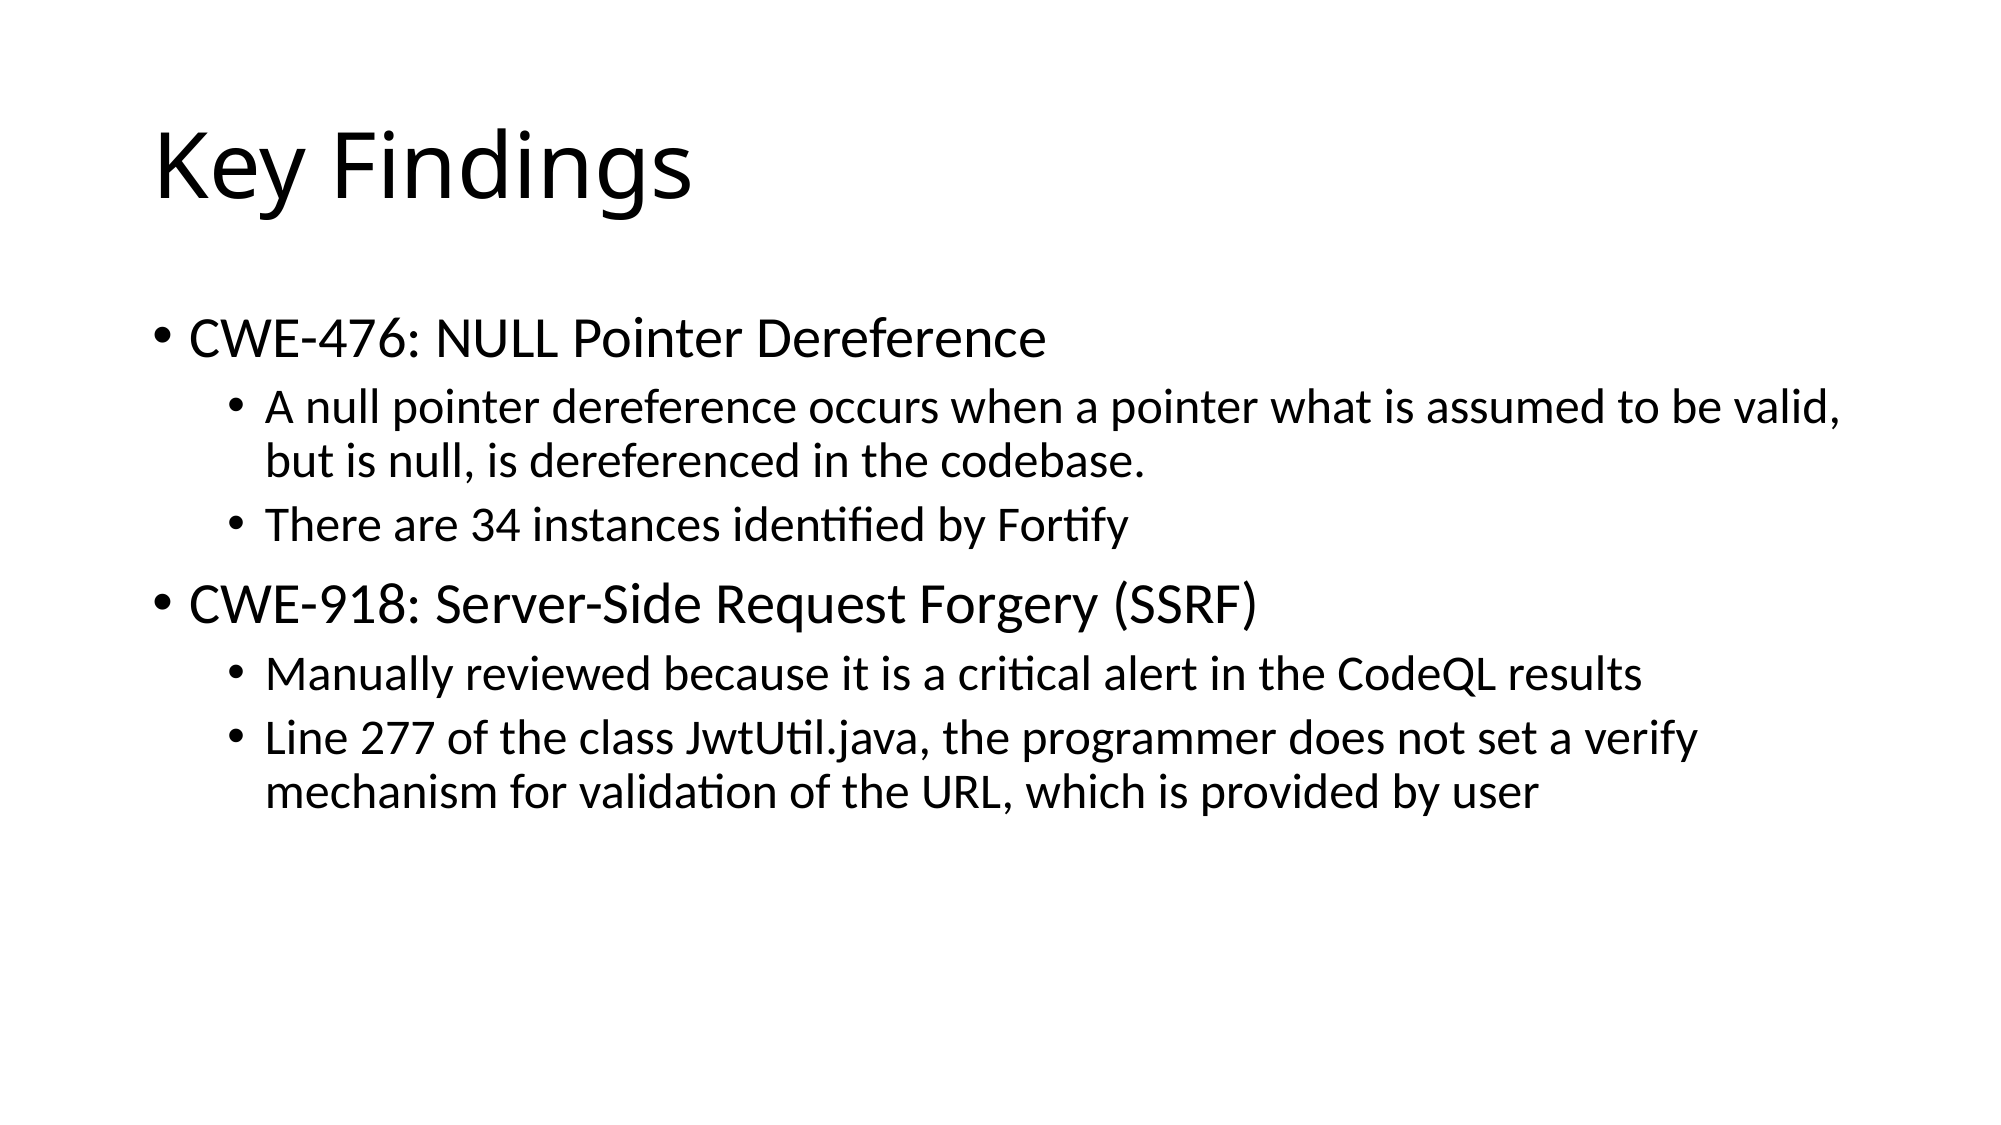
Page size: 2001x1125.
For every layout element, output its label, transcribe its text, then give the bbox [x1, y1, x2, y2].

list CWE-476: NULL Pointer Dereference A null pointer dereference occurs when a pointer what is assumed to be valid, but is null, is dereferenced in the codebase. There are 34 instances identified by Fortify CWE-918: Server-Side Request Forgery (SSRF) Manually reviewed because it is a critical alert in the CodeQL results Line 277 of the class JwtUtil.java, the programmer does not set a verify mechanism for validation of the URL, which is provided by user [137, 299, 1863, 1014]
title Key Findings [137, 59, 1863, 278]
